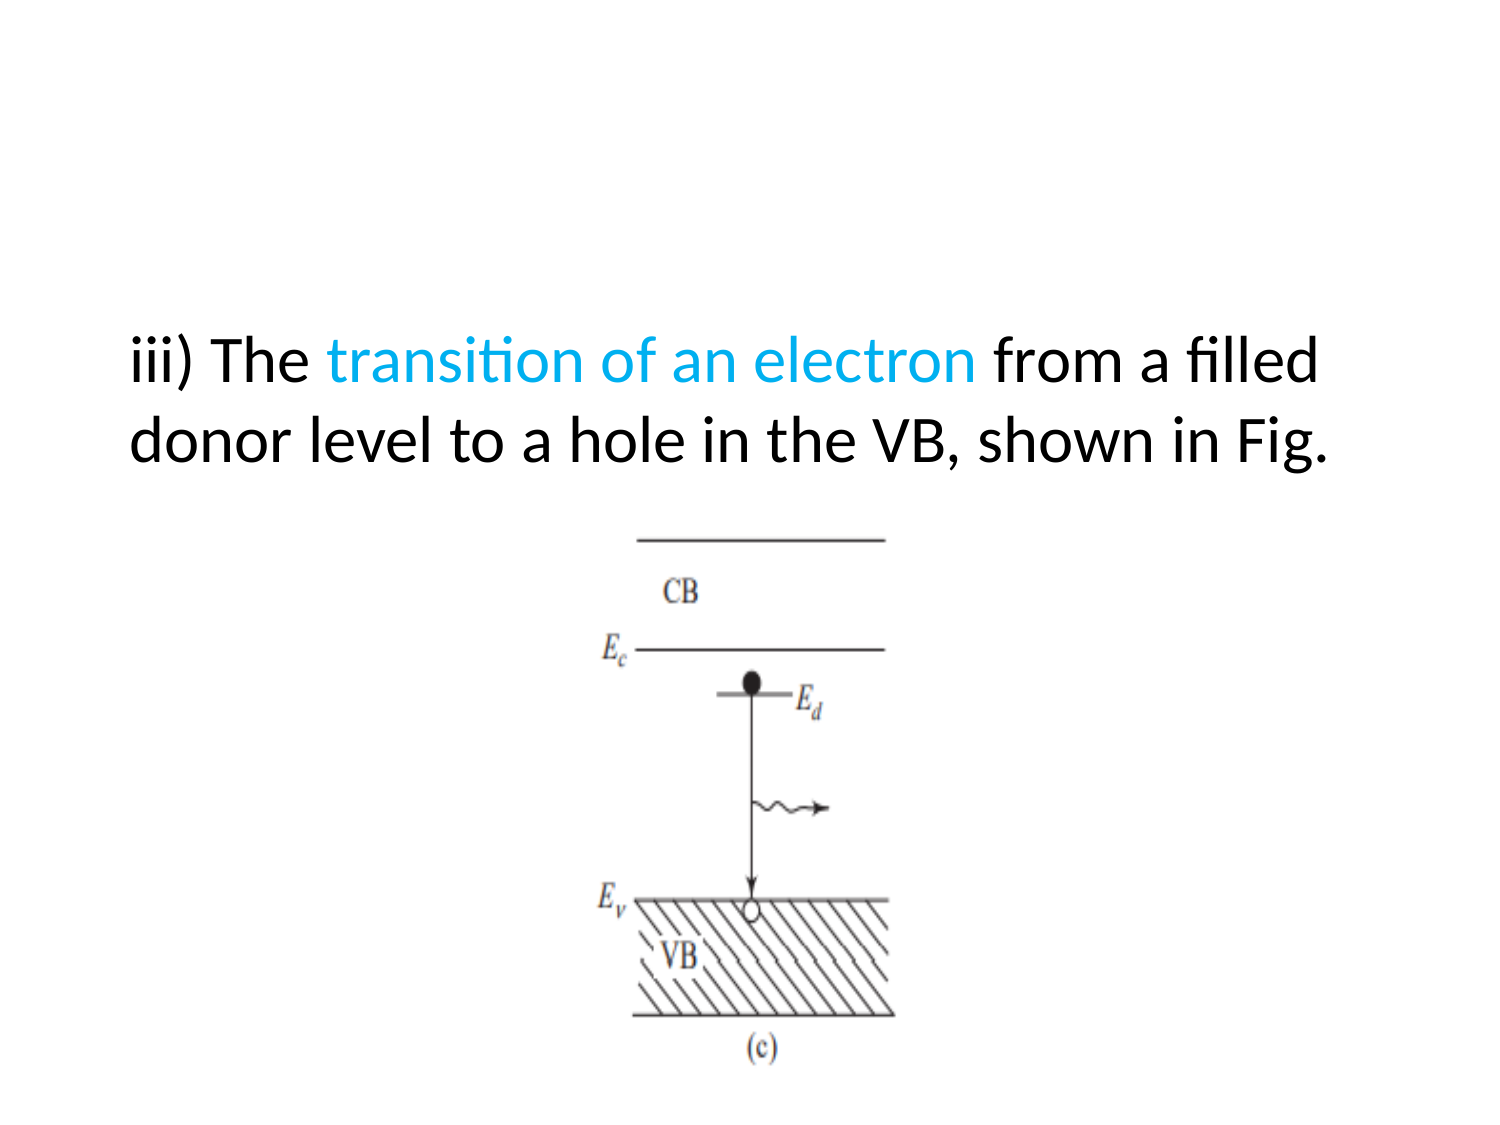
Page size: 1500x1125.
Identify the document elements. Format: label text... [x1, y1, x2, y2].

list iii) The transition of an electron from a filled donor level to a hole in the VB, shown in Fig. [114, 308, 1381, 1011]
picture [573, 491, 957, 1081]
